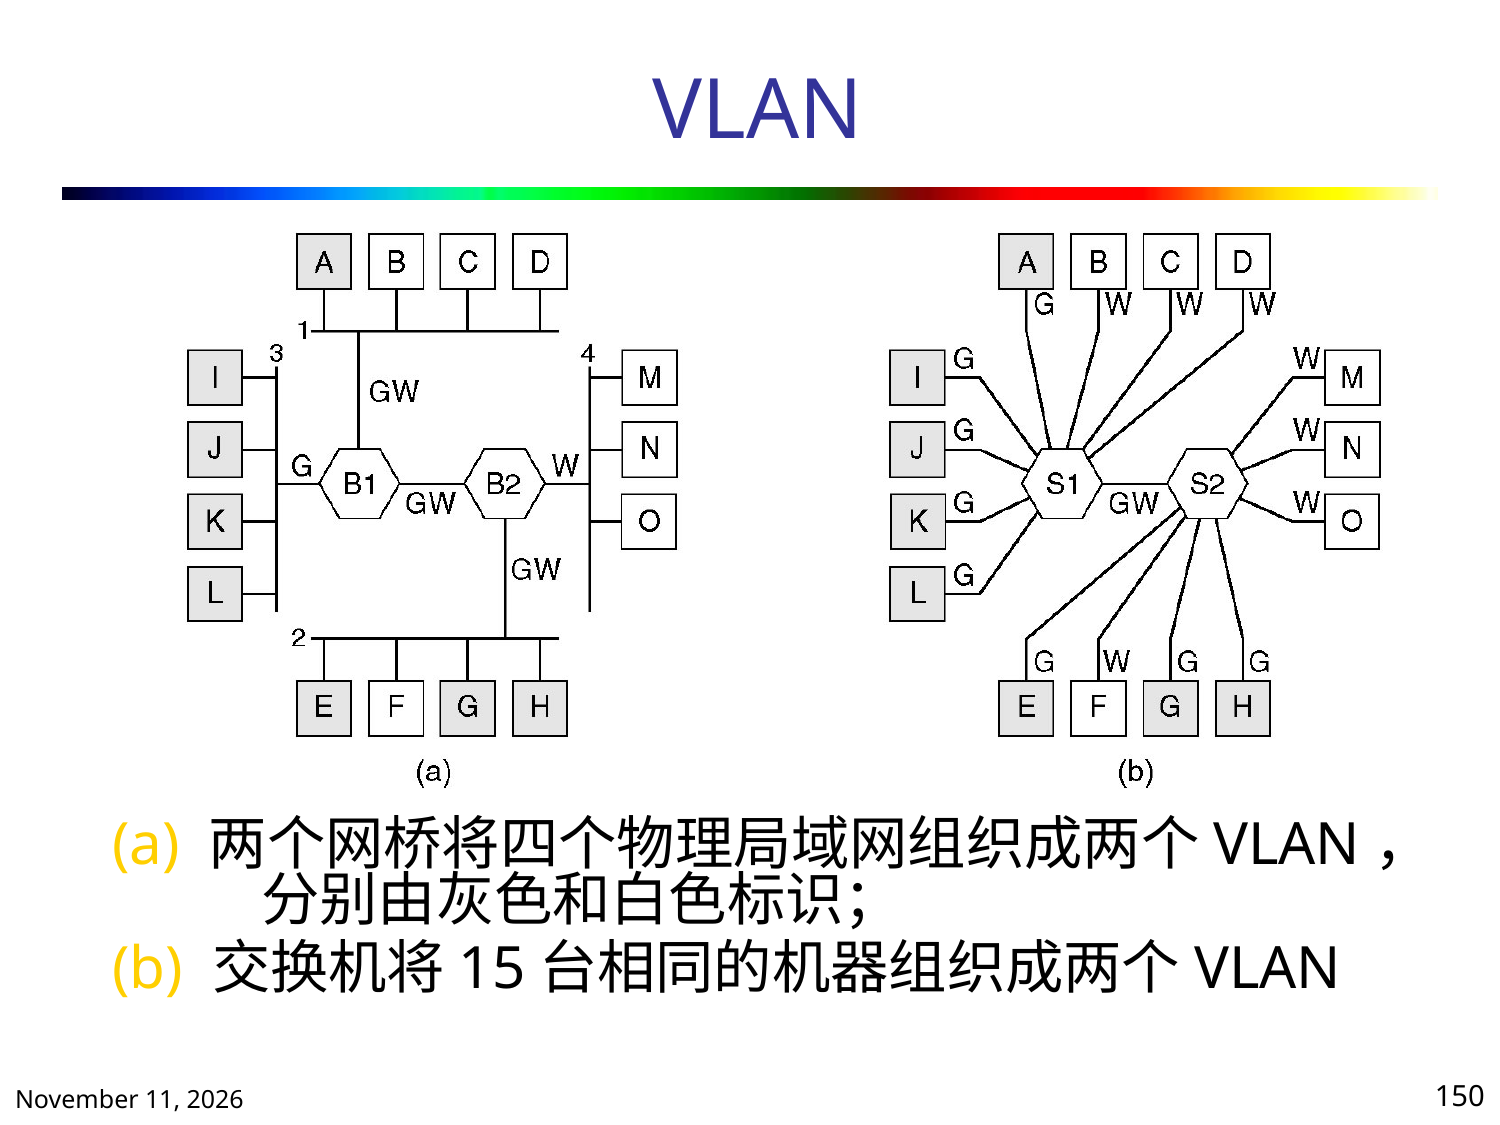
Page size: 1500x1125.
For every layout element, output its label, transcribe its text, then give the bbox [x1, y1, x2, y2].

picture [62, 187, 355, 200]
slide_number 150 [1187, 1049, 1500, 1125]
picture [382, 187, 1438, 200]
title VLAN [124, 37, 1392, 163]
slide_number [0, 1088, 313, 1125]
picture [182, 231, 1384, 789]
list (a) 两个网桥将四个物理局域网组织成两个VLAN， 分别由灰色和白色标识； (b) 交换机将15台相同的机器组织成两个VLAN [0, 812, 1476, 1088]
